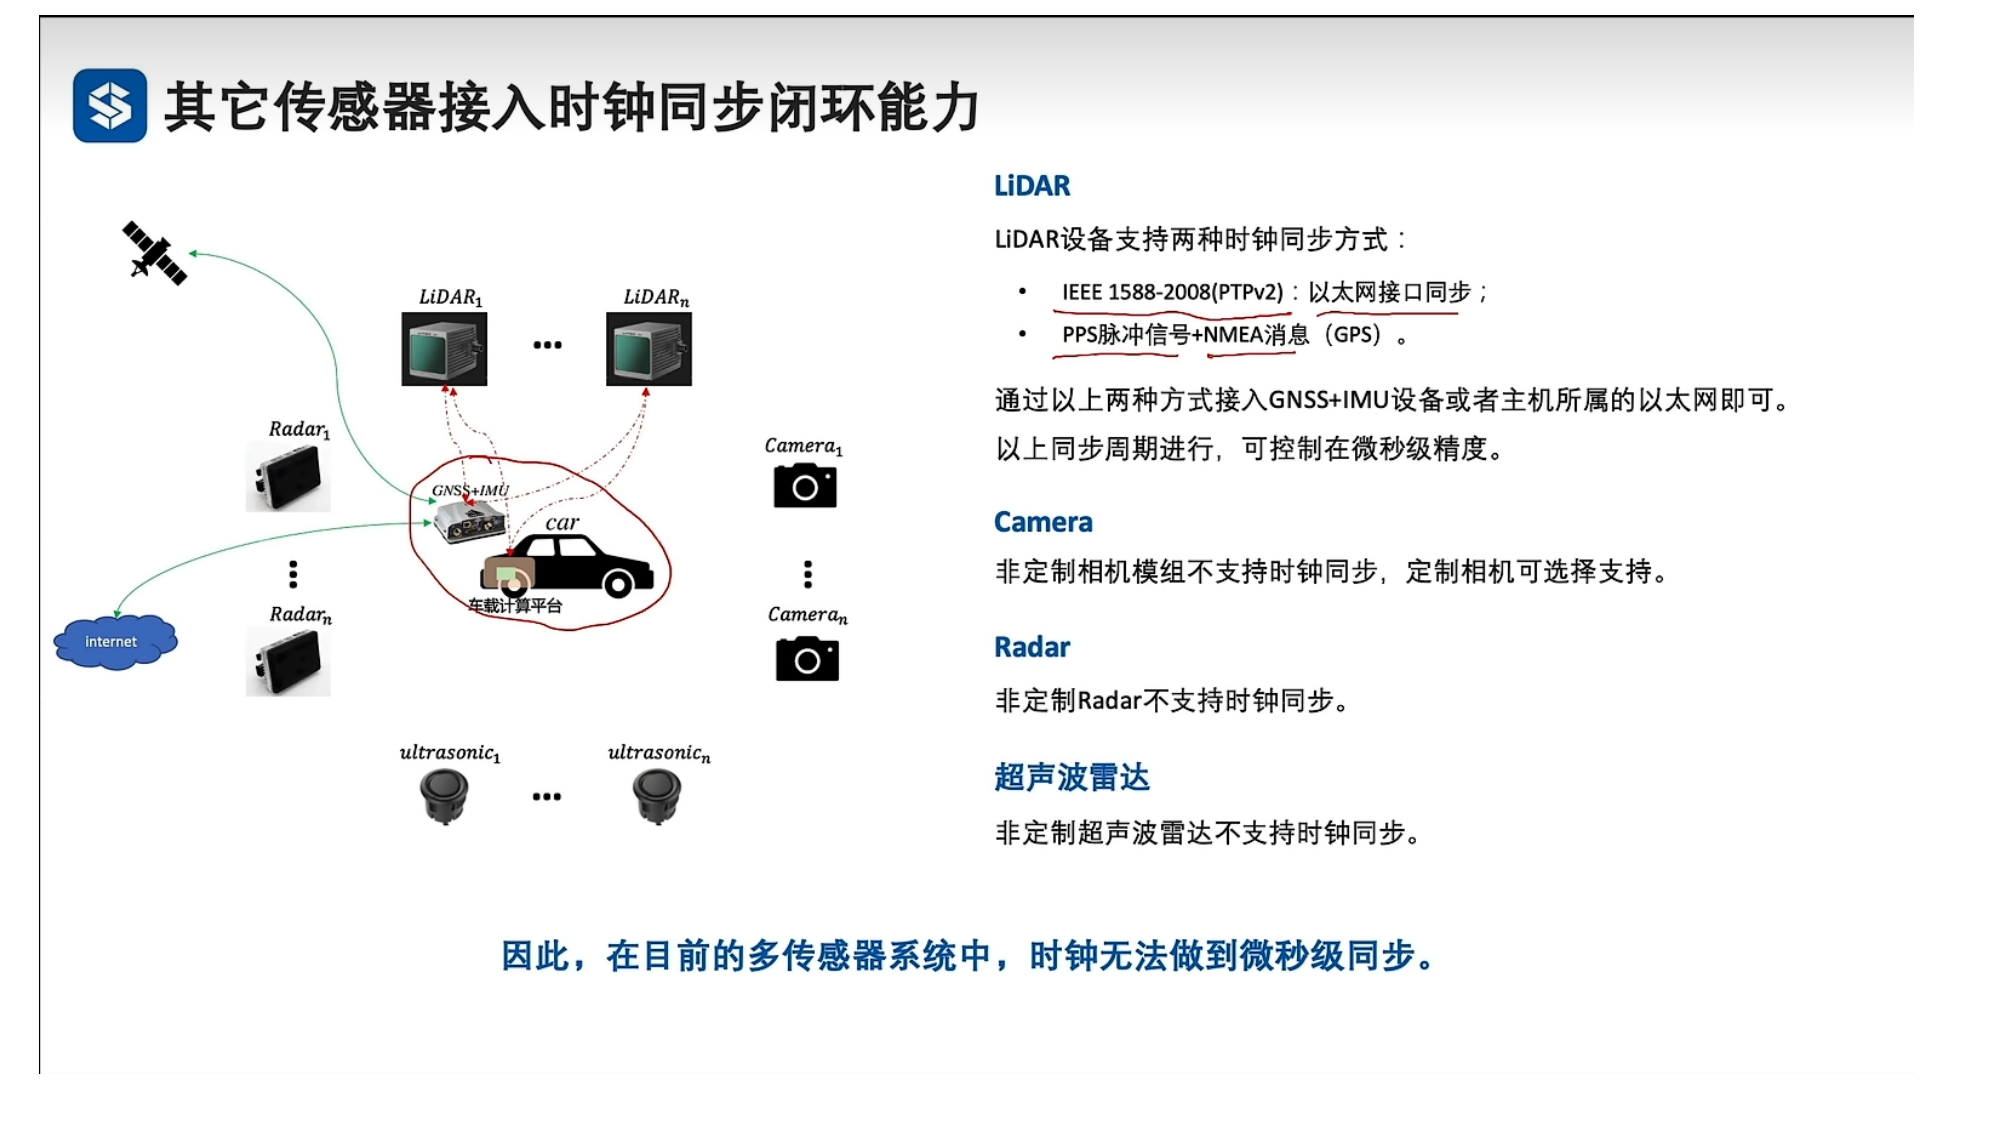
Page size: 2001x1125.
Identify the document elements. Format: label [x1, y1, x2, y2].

picture [38, 15, 1915, 1074]
